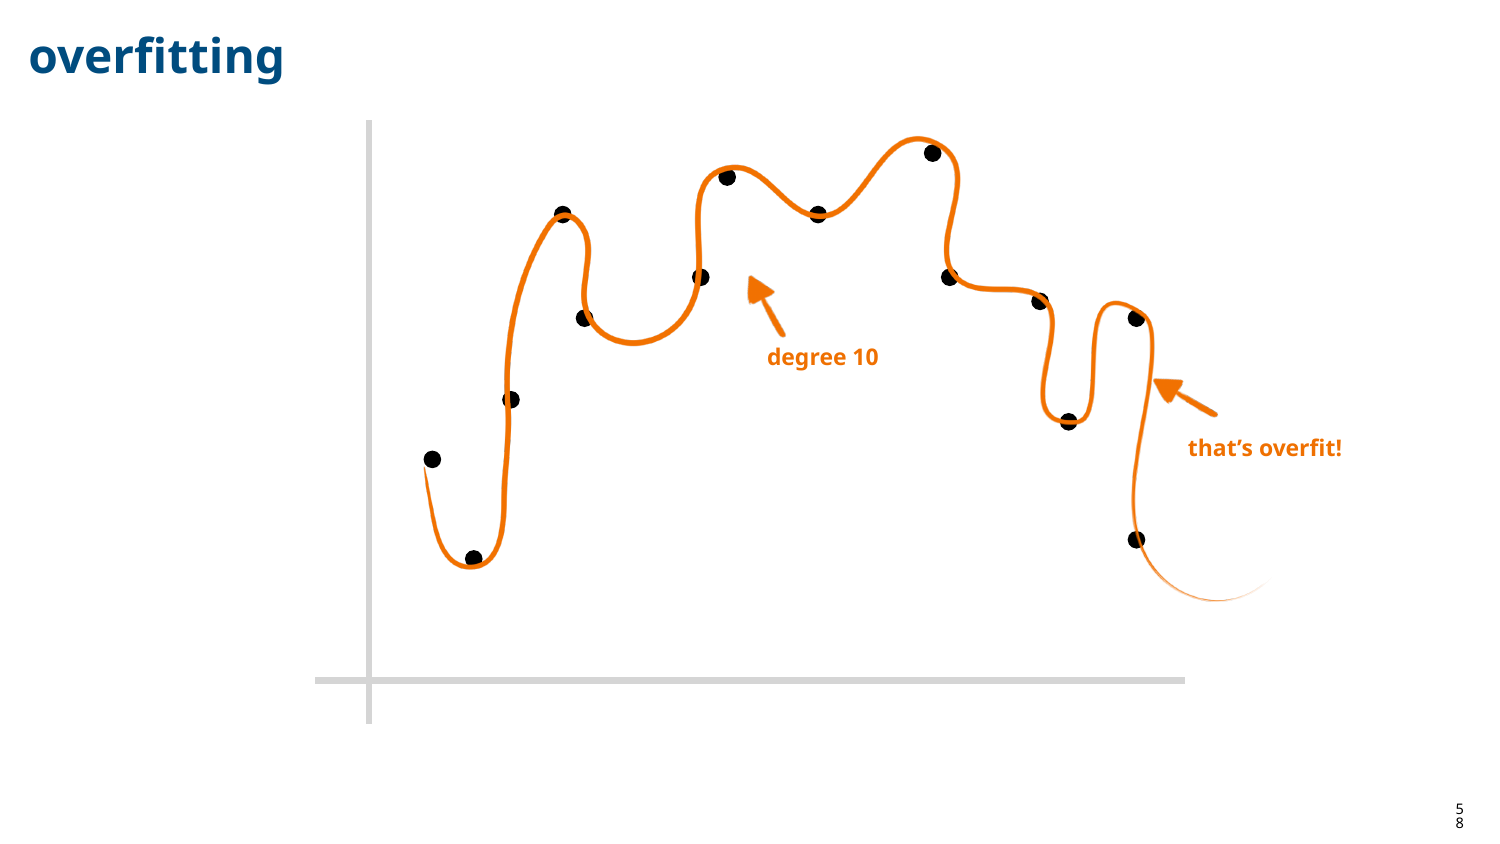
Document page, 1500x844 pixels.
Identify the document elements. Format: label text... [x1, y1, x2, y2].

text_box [1290, 365, 1365, 448]
slide_number 58 [1452, 326, 1476, 823]
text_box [314, 119, 1186, 725]
picture [420, 135, 1286, 605]
text_box overfitting [22, 22, 292, 87]
